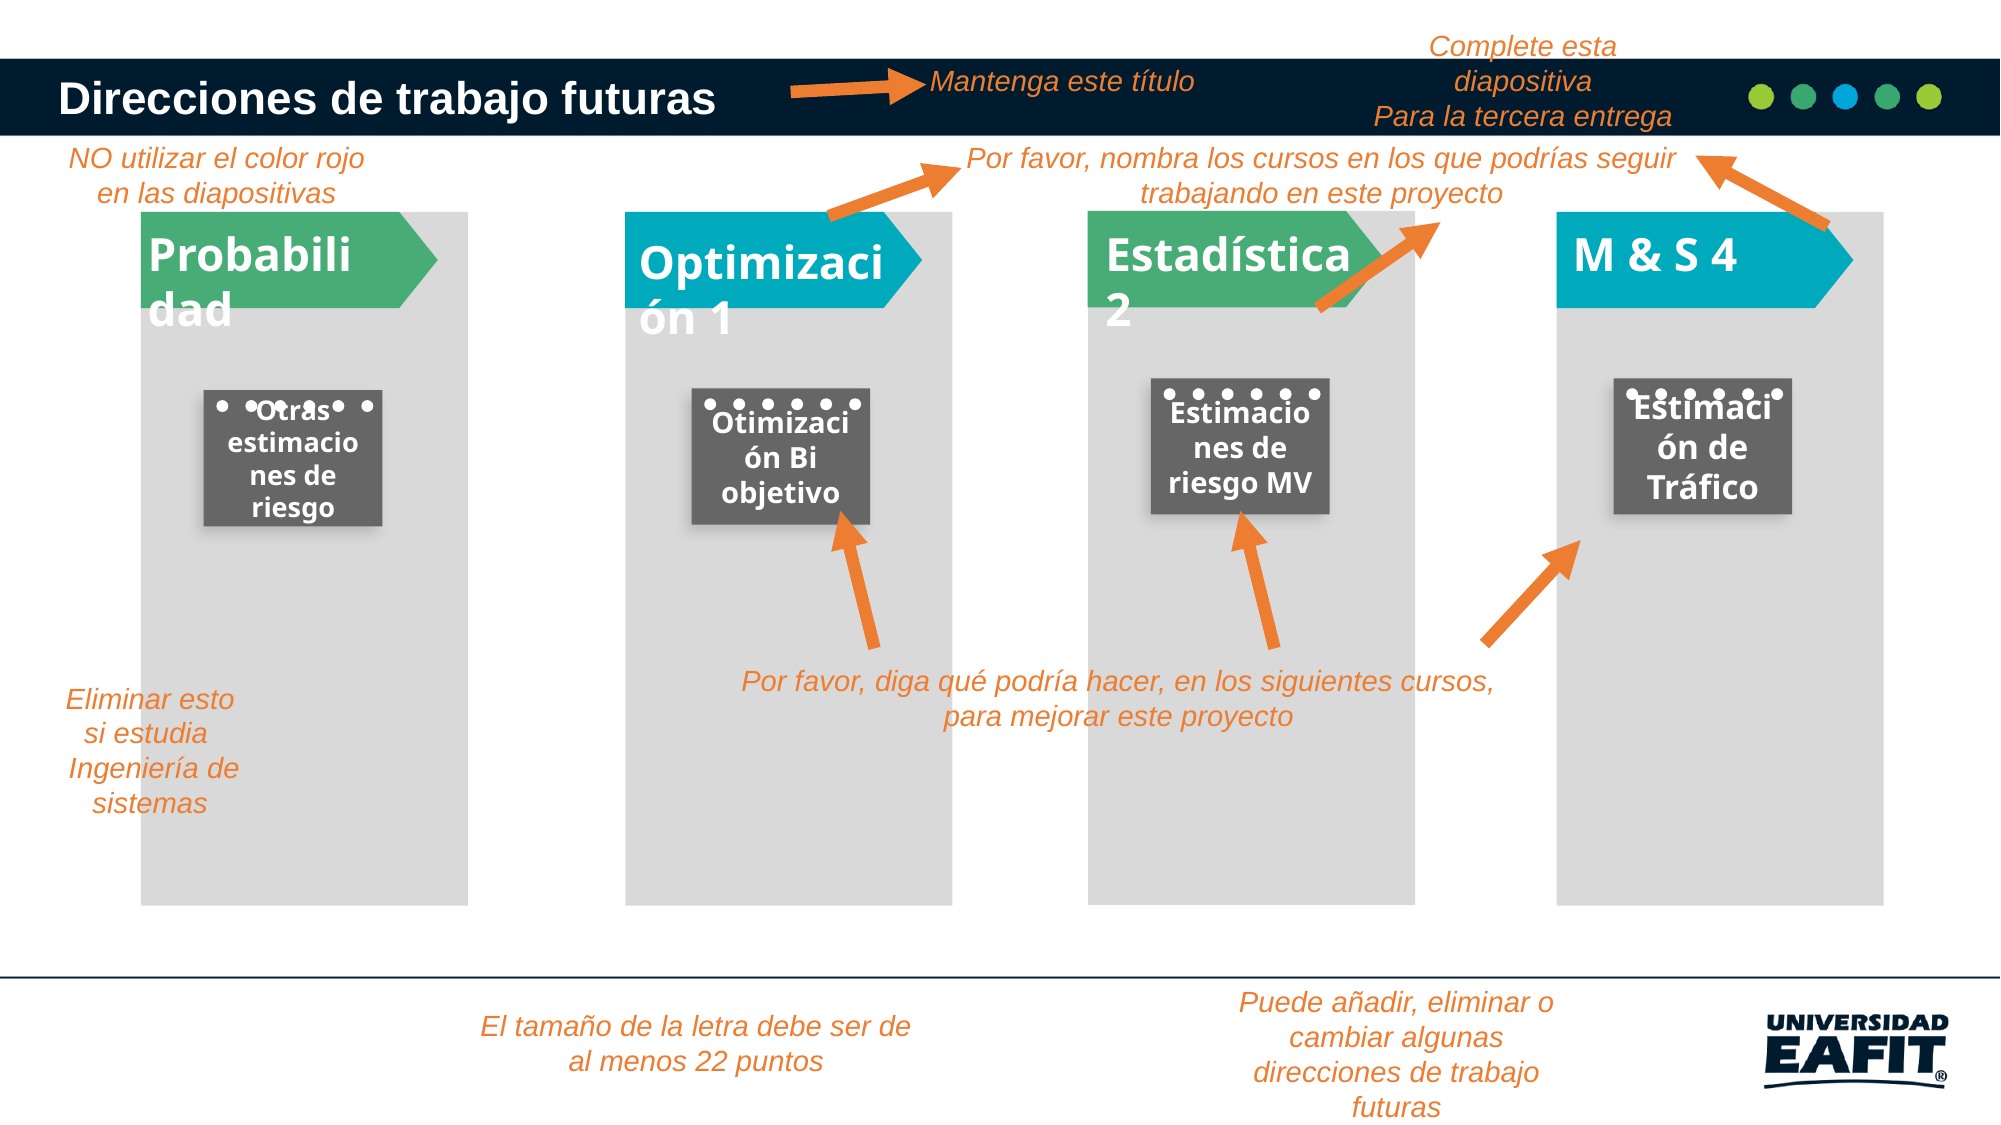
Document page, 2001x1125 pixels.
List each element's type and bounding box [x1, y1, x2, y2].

picture [0, 0, 2000, 1125]
text_box [1613, 378, 1793, 515]
text_box [1150, 378, 1330, 515]
text_box [691, 388, 871, 525]
text_box [203, 389, 383, 527]
